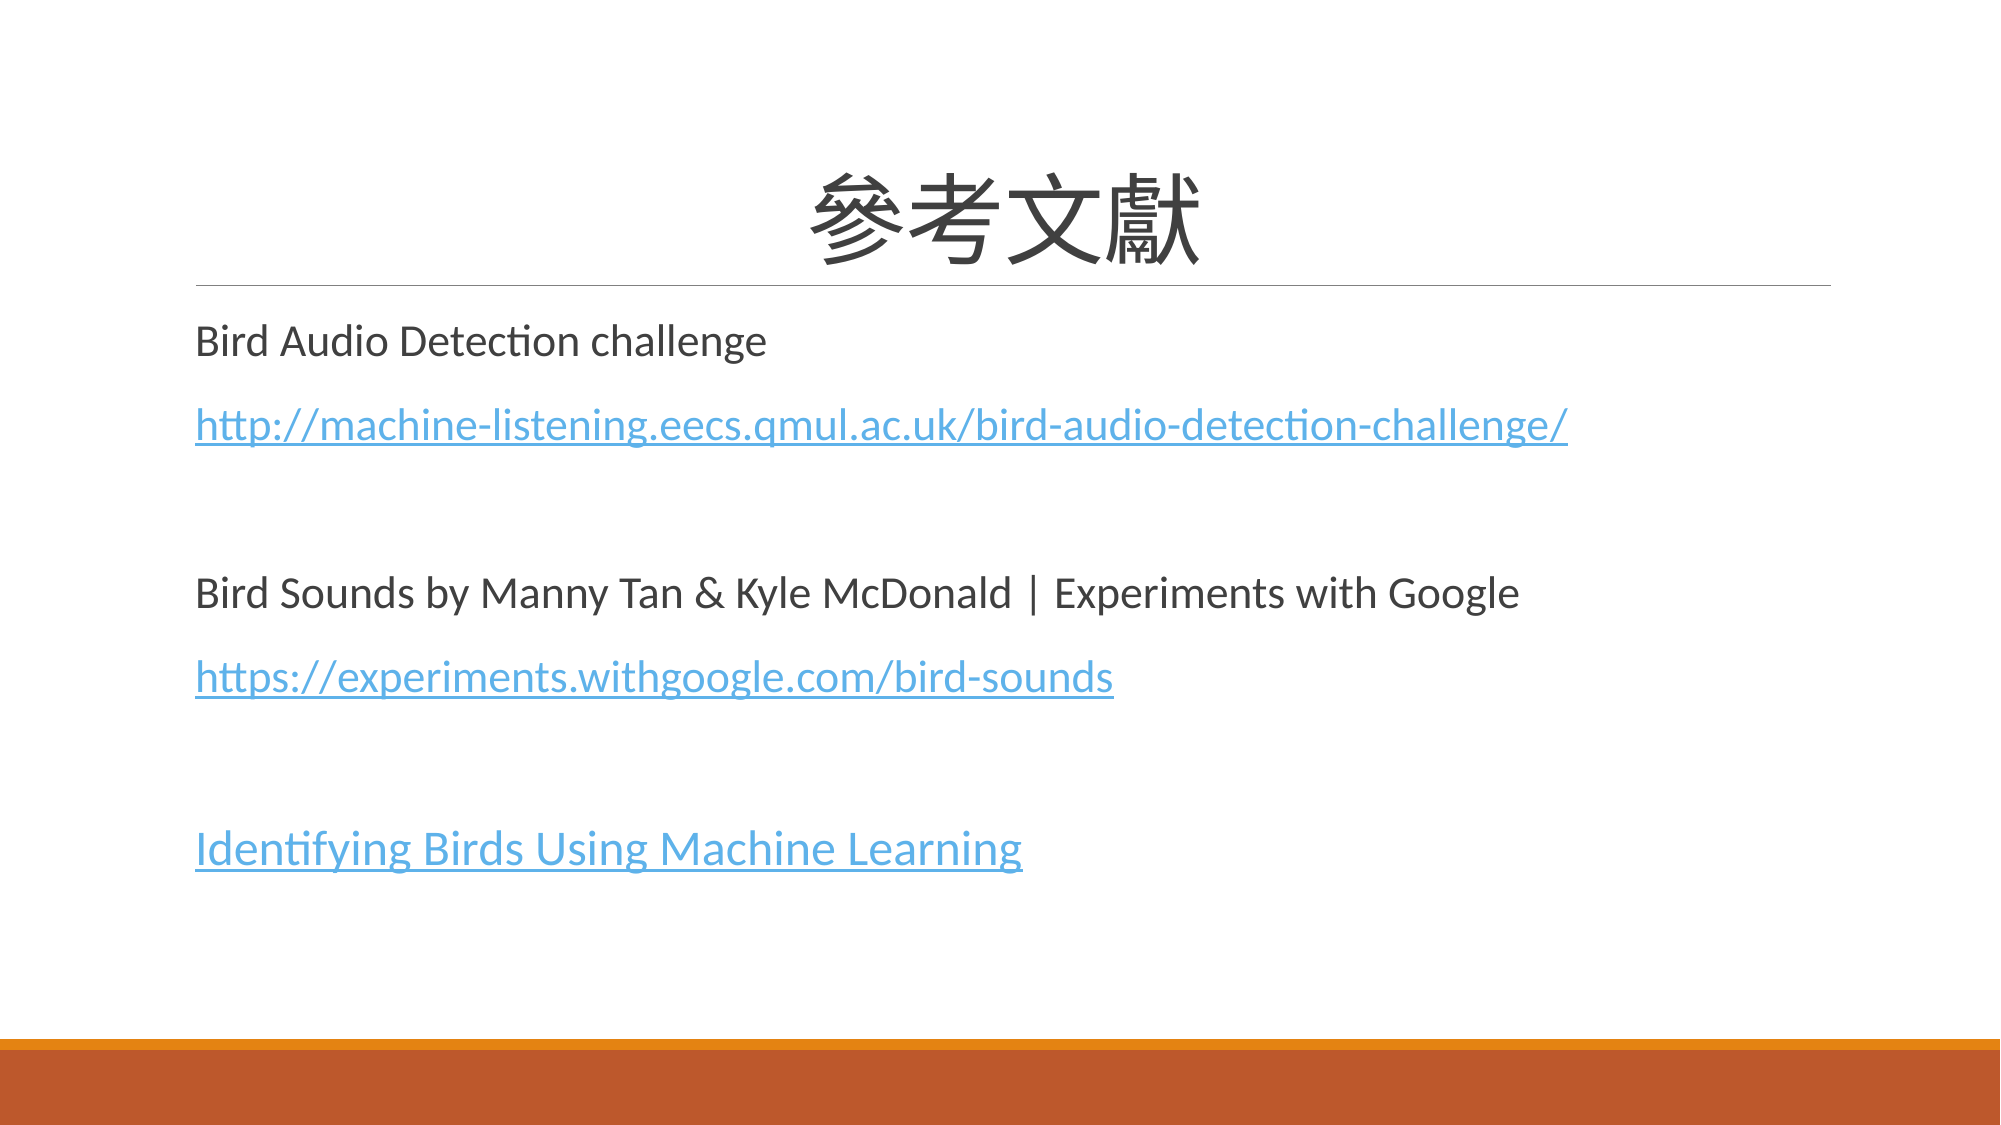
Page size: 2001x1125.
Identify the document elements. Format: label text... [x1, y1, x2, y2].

title 參考文獻 [180, 47, 1830, 285]
list Bird Audio Detection challenge http://machine-listening.eecs.qmul.ac.uk/bird-audio-detection-challenge/ Bird Sounds by Manny Tan & Kyle McDonald | Experiments with Google https://experiments.withgoogle.com/bird-sounds Identifying Birds Using Machine Learning [180, 302, 1830, 963]
